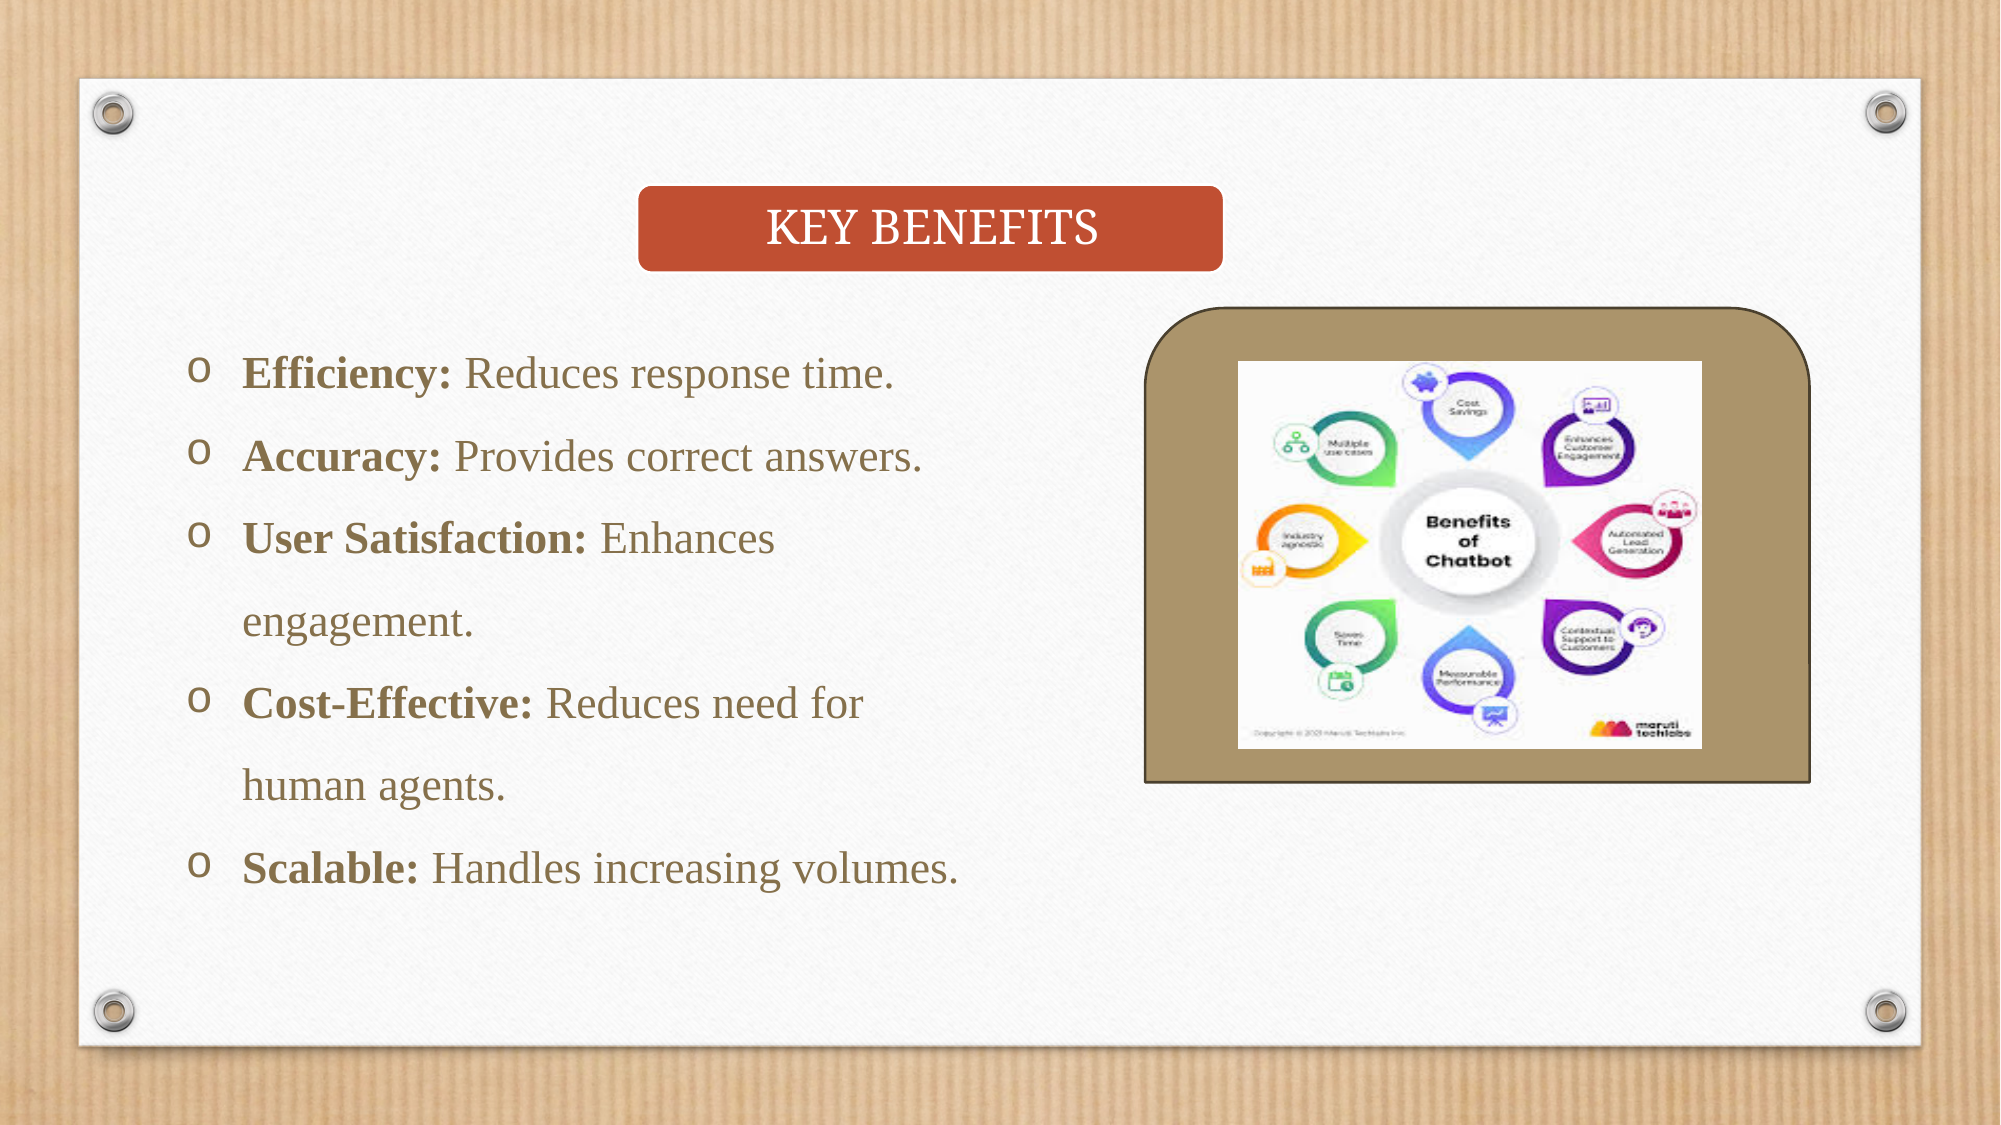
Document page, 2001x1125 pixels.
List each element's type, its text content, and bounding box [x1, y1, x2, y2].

text_box Efficiency: Reduces response time. Accuracy: Provides correct answers. User Satisfaction: Enhances engagement. Cost-Effective: Reduces need for human agents. Scalable: Handles increasing volumes. [170, 308, 981, 900]
picture [0, 0, 2001, 1125]
text_box [1143, 306, 1811, 784]
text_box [636, 182, 1225, 275]
